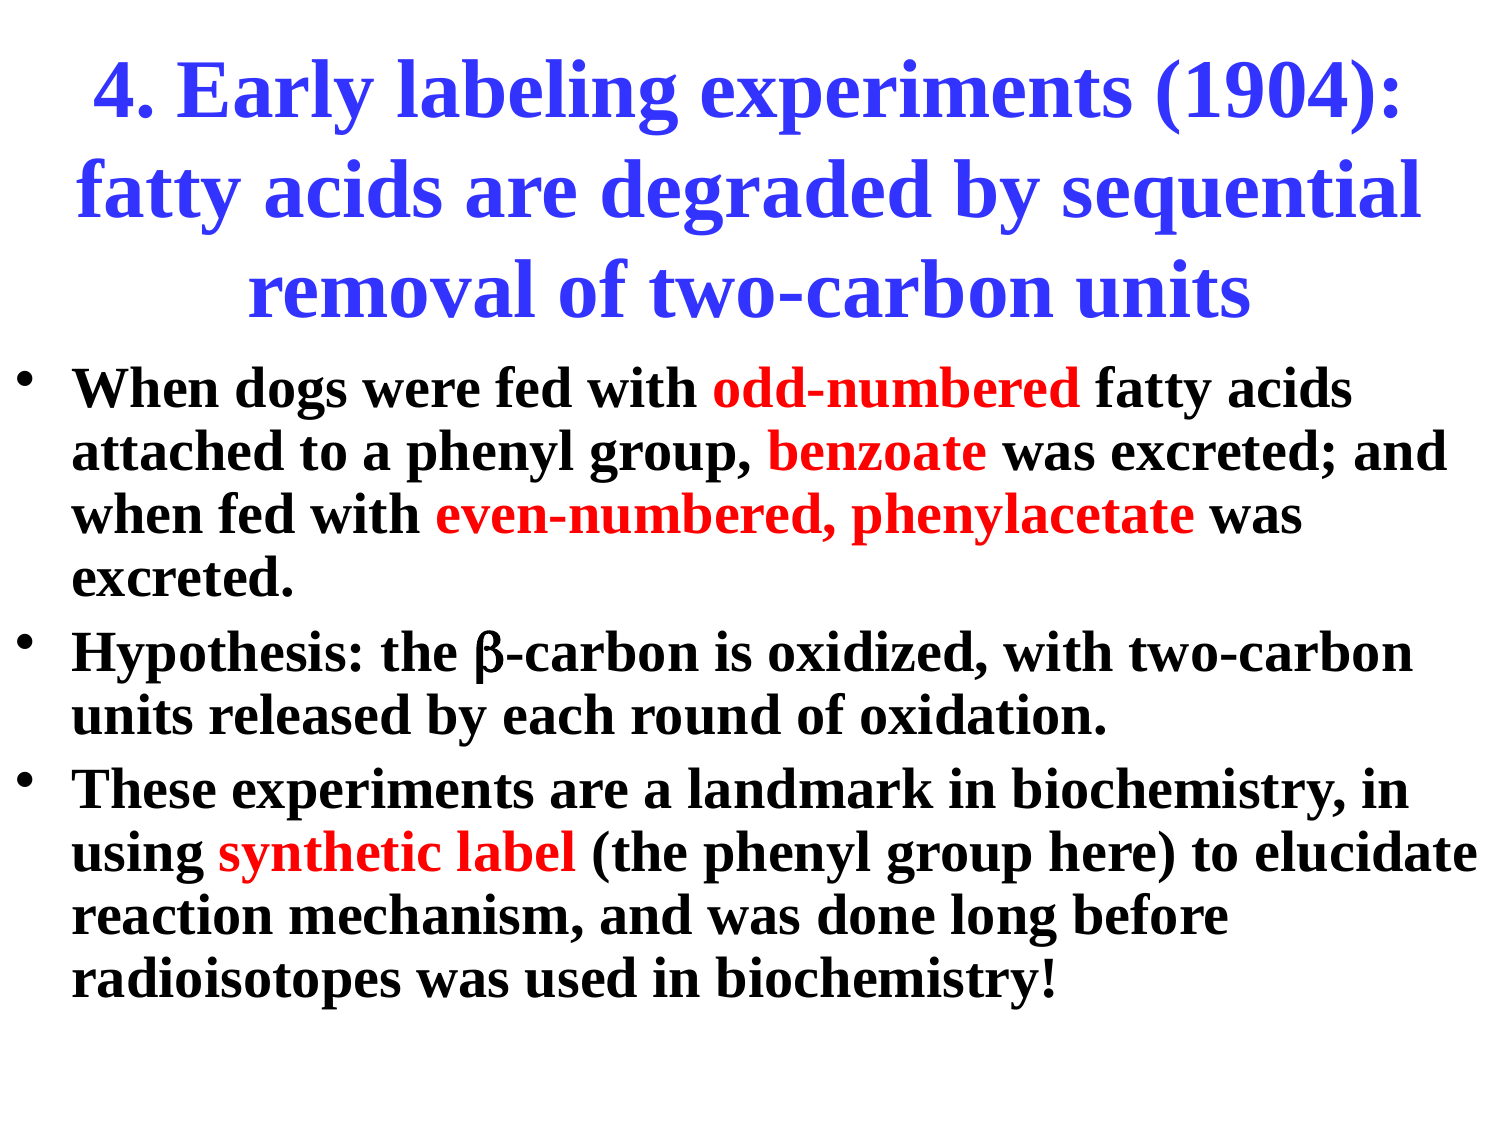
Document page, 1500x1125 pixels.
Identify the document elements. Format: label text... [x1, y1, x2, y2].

list When dogs were fed with odd-numbered fatty acids attached to a phenyl group, benzoate was excreted; and when fed with even-numbered, phenylacetate was excreted. Hypothesis: the b-carbon is oxidized, with two-carbon units released by each round of oxidation. These experiments are a landmark in biochemistry, in using synthetic label (the phenyl group here) to elucidate reaction mechanism, and was done long before radioisotopes was used in biochemistry! [0, 349, 1500, 1026]
title 4. Early labeling experiments (1904): fatty acids are degraded by sequential removal of two-carbon units [0, 89, 1500, 278]
